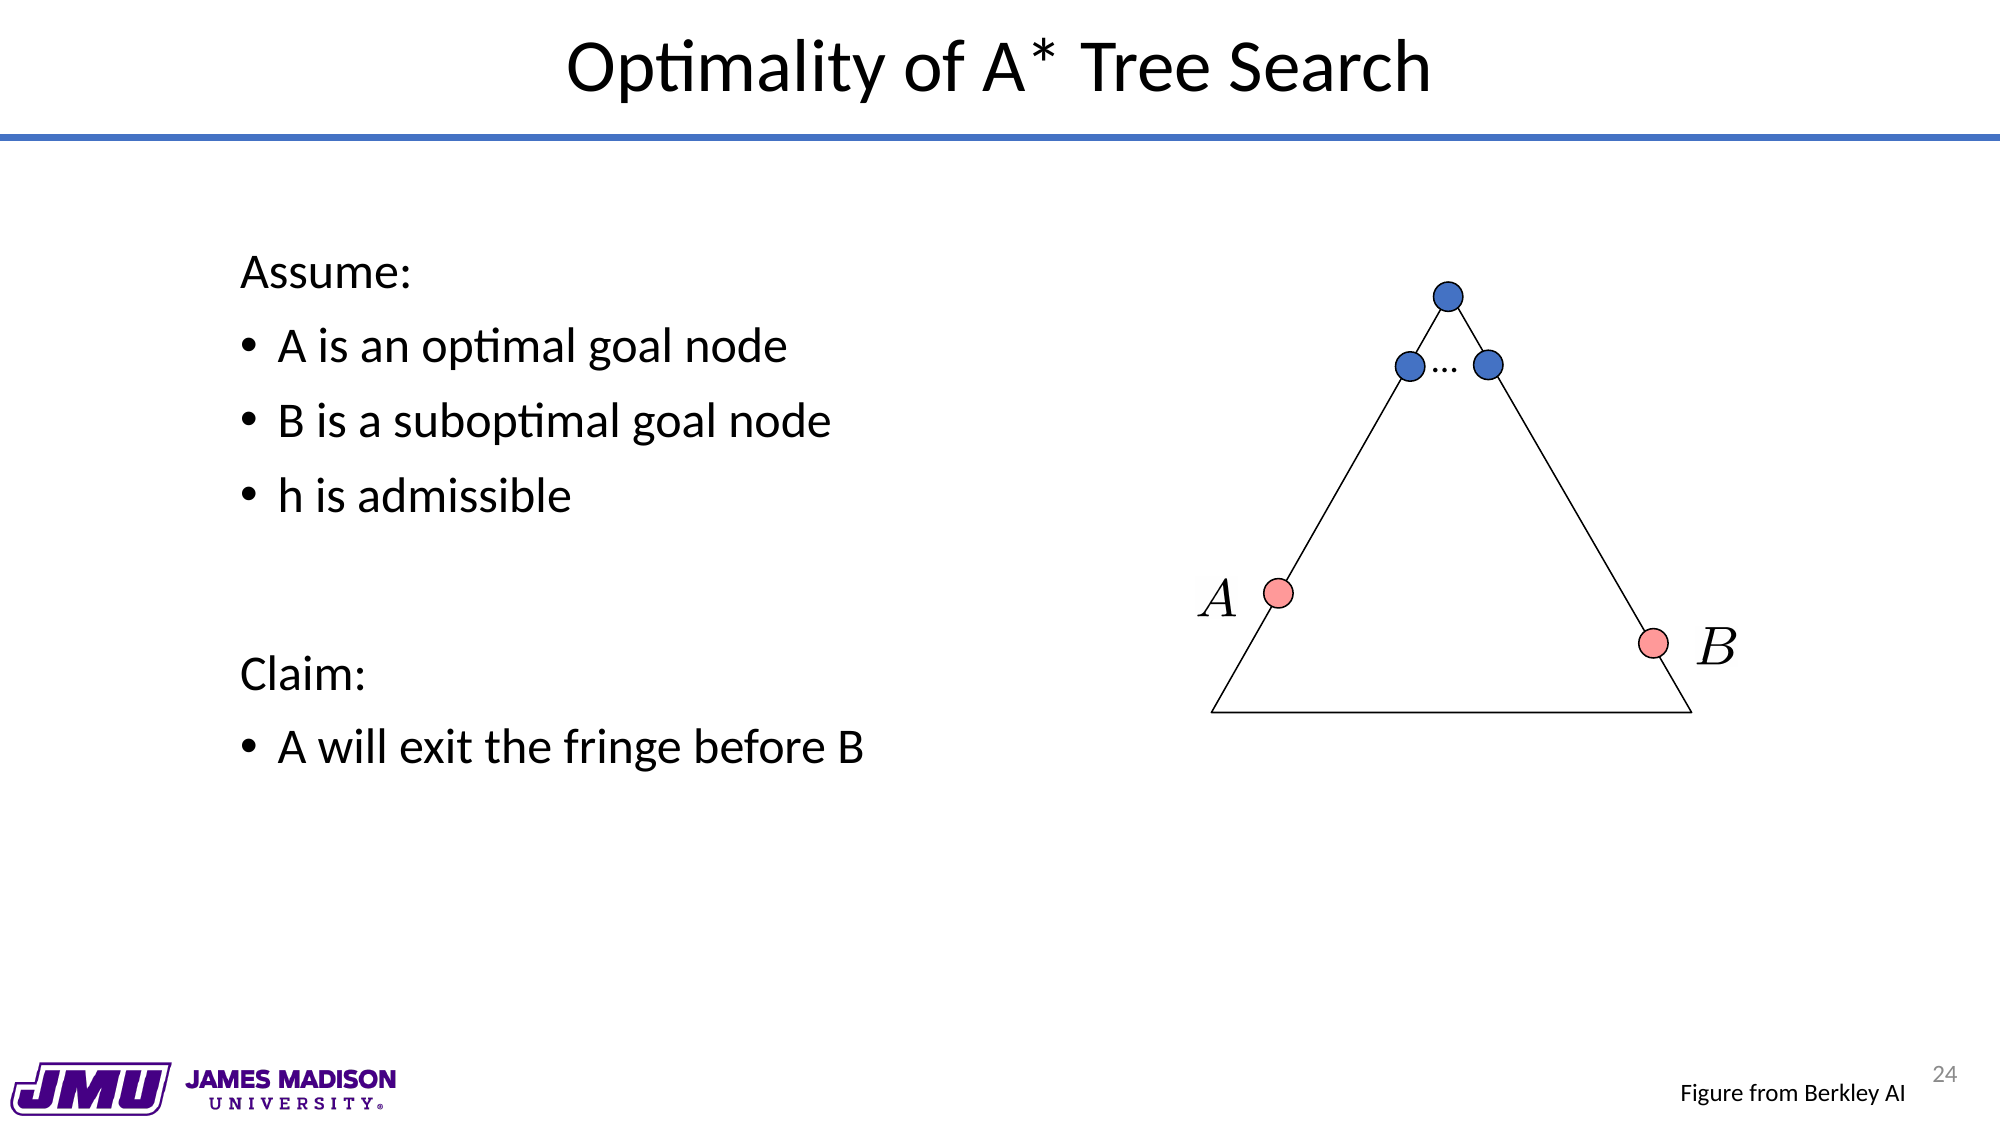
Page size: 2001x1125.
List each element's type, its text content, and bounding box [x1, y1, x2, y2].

picture [0, 1042, 410, 1125]
text_box [1638, 628, 1669, 658]
picture [1195, 576, 1238, 619]
text_box [1473, 350, 1504, 380]
text_box … [1416, 327, 1462, 388]
text_box [1263, 578, 1294, 608]
list Assume: A is an optimal goal node B is a suboptimal goal node h is admissible Claim: A will exit the fringe before B [225, 237, 1050, 980]
title Optimality of A* Tree Search [0, 0, 2000, 134]
text_box [1395, 351, 1416, 382]
text_box Figure from Berkley AI [1623, 1072, 1922, 1114]
text_box [1433, 281, 1463, 312]
slide_number 24 [1870, 1042, 1973, 1103]
picture [1695, 626, 1738, 667]
text_box [1211, 308, 1692, 713]
